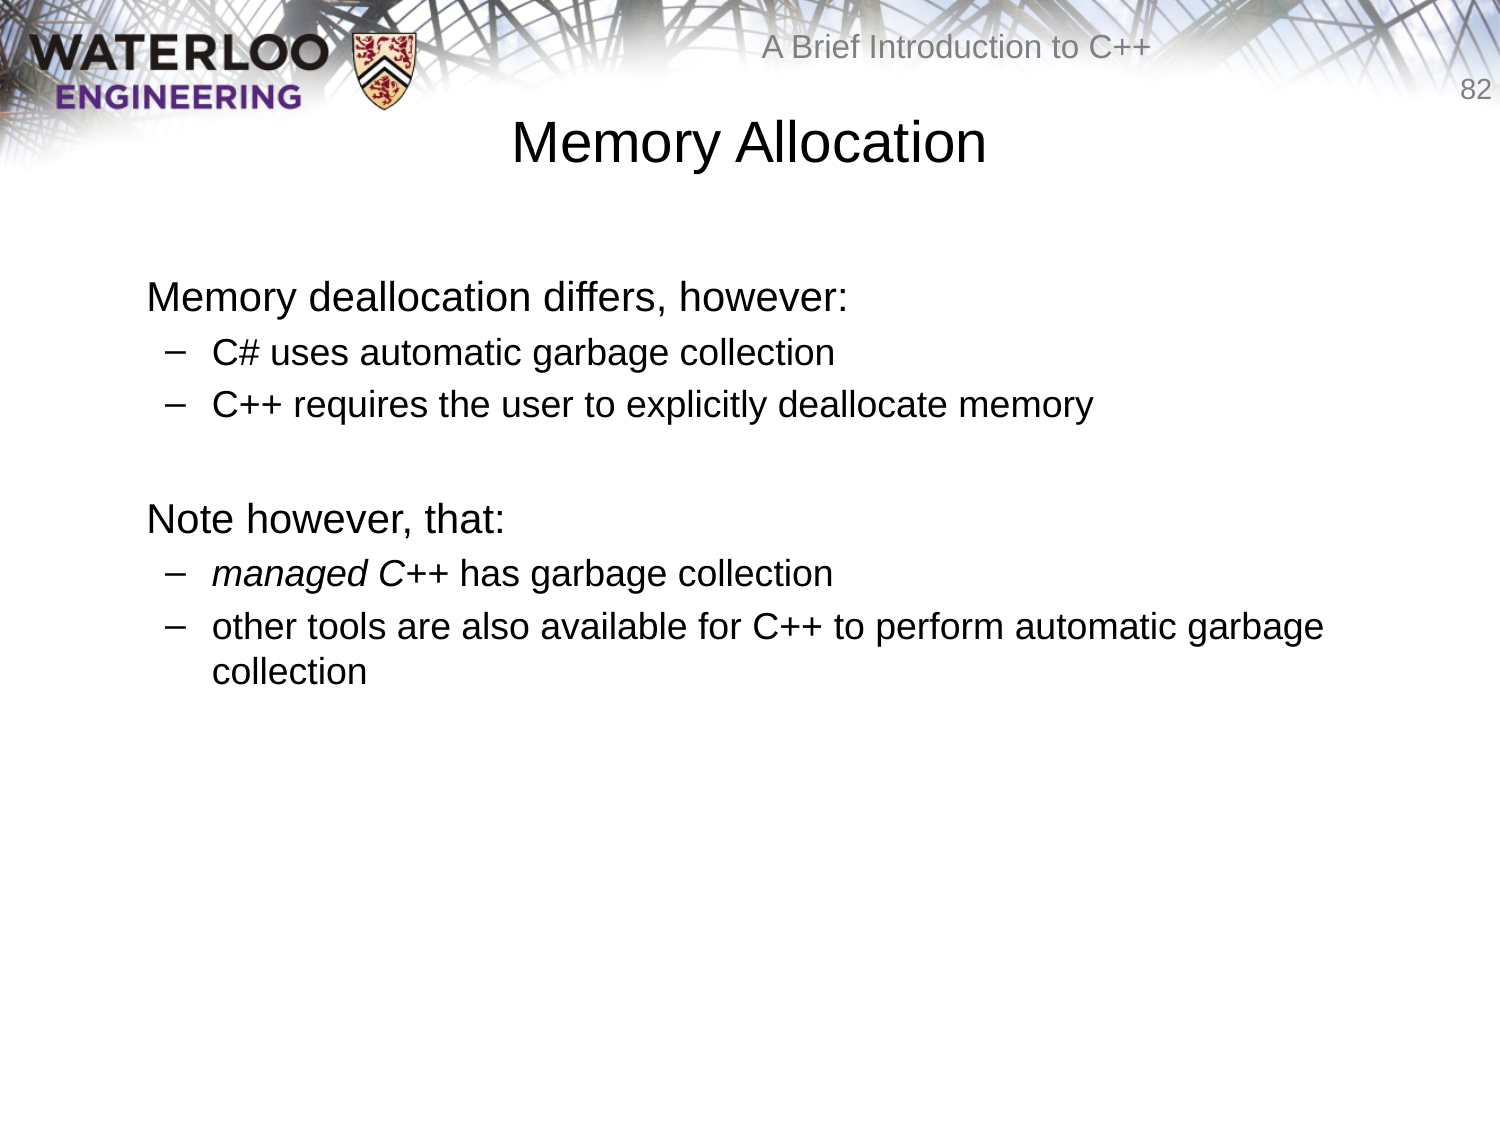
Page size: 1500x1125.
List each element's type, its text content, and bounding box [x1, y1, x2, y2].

picture [0, 0, 1500, 1125]
title Memory Allocation [74, 44, 1426, 233]
list Memory deallocation differs, however: C# uses automatic garbage collection C++ requires the user to explicitly deallocate memory Note however, that: managed C++ has garbage collection other tools are also available for C++ to perform automatic garbage collection [74, 262, 1426, 1006]
